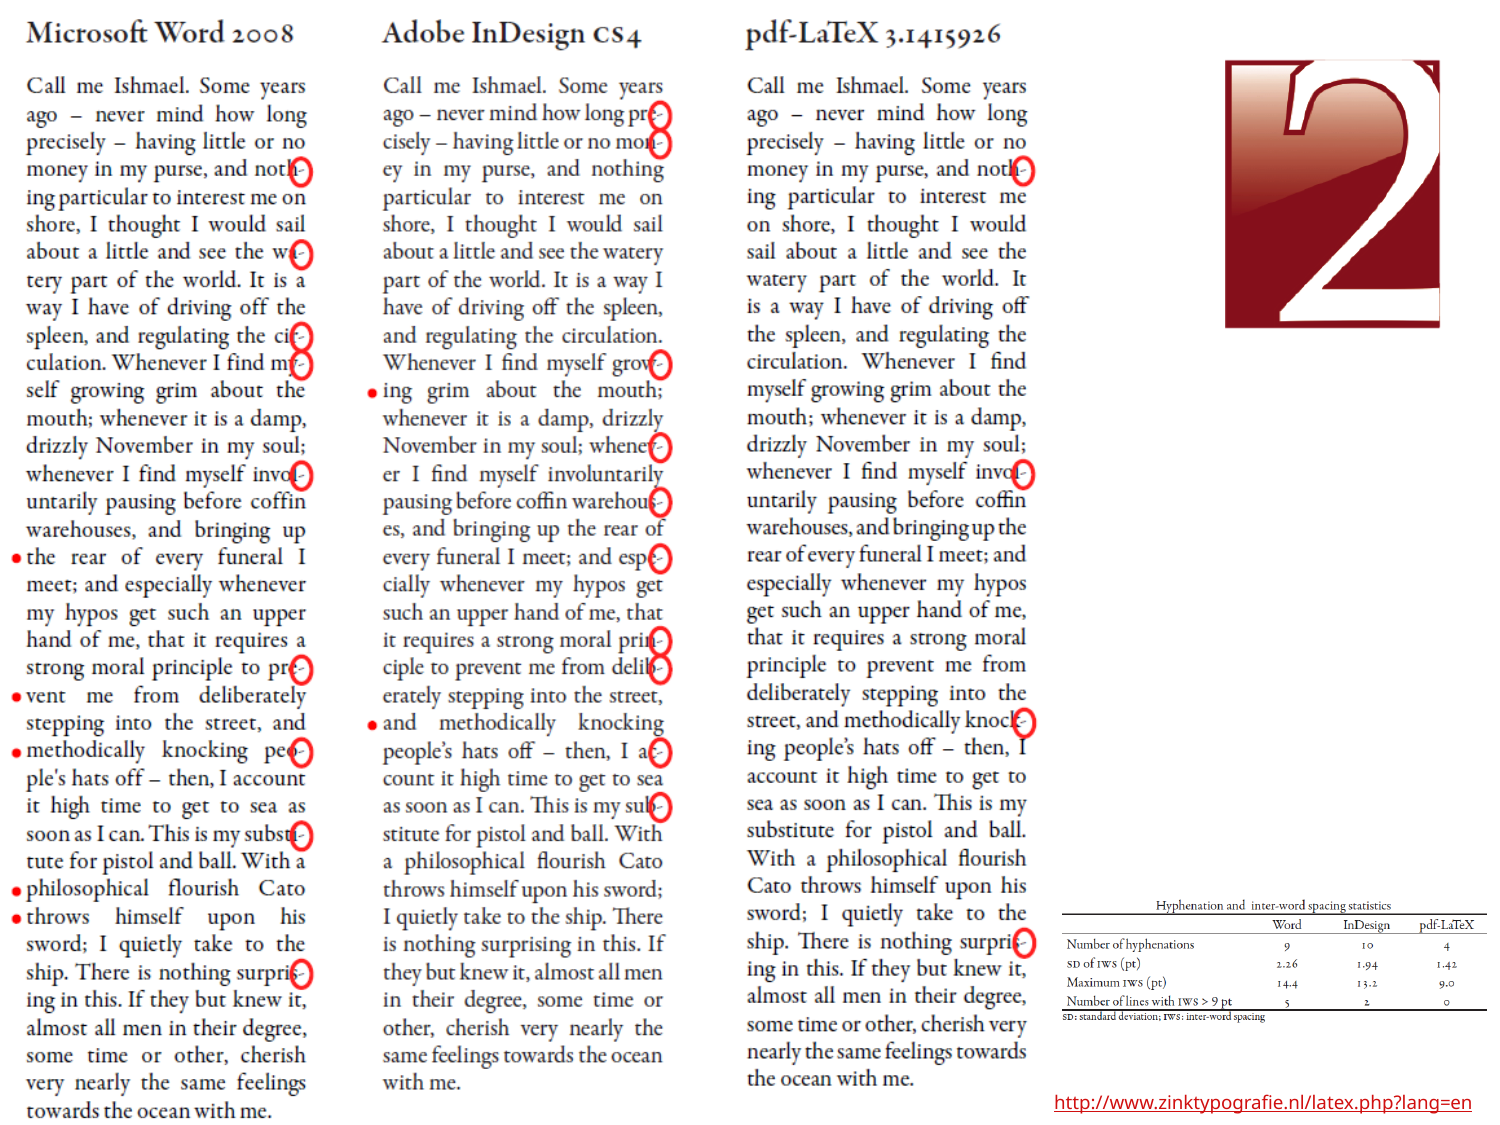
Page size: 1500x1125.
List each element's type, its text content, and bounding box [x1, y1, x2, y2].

picture [1222, 56, 1442, 330]
text_box http://www.zinktypografie.nl/latex.php?lang=en [1067, 1083, 1488, 1124]
picture [0, 8, 1500, 1125]
